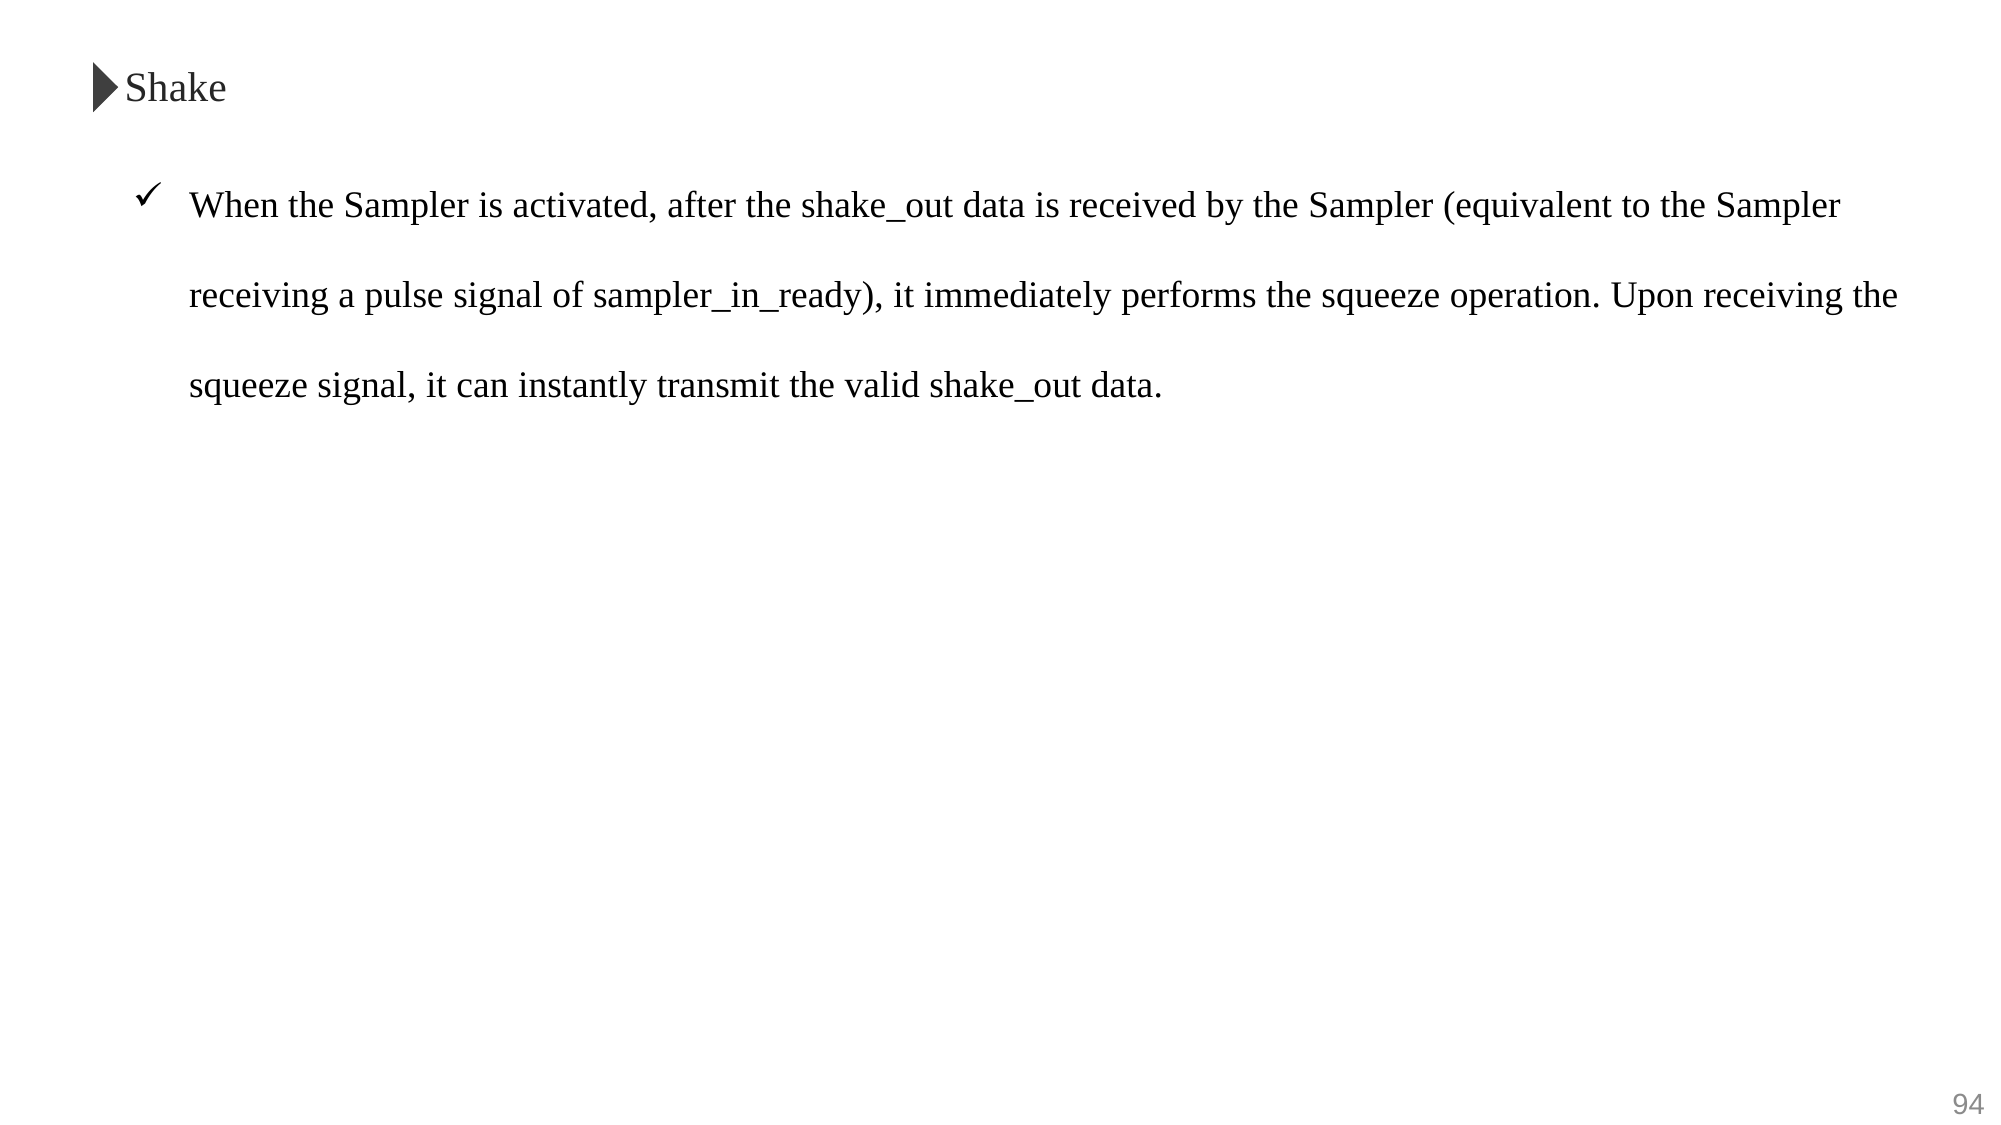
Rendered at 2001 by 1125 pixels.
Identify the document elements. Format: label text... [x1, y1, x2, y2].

slide_number 94 [1550, 1072, 2000, 1125]
text_box When the Sampler is activated, after the shake_out data is received by the Sampler (equivalent to the Sampler receiving a pulse signal of sampler_in_ready), it immediately performs the squeeze operation. Upon receiving the squeeze signal, it can instantly transmit the valid shake_out data. [118, 127, 1936, 728]
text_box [93, 52, 243, 118]
